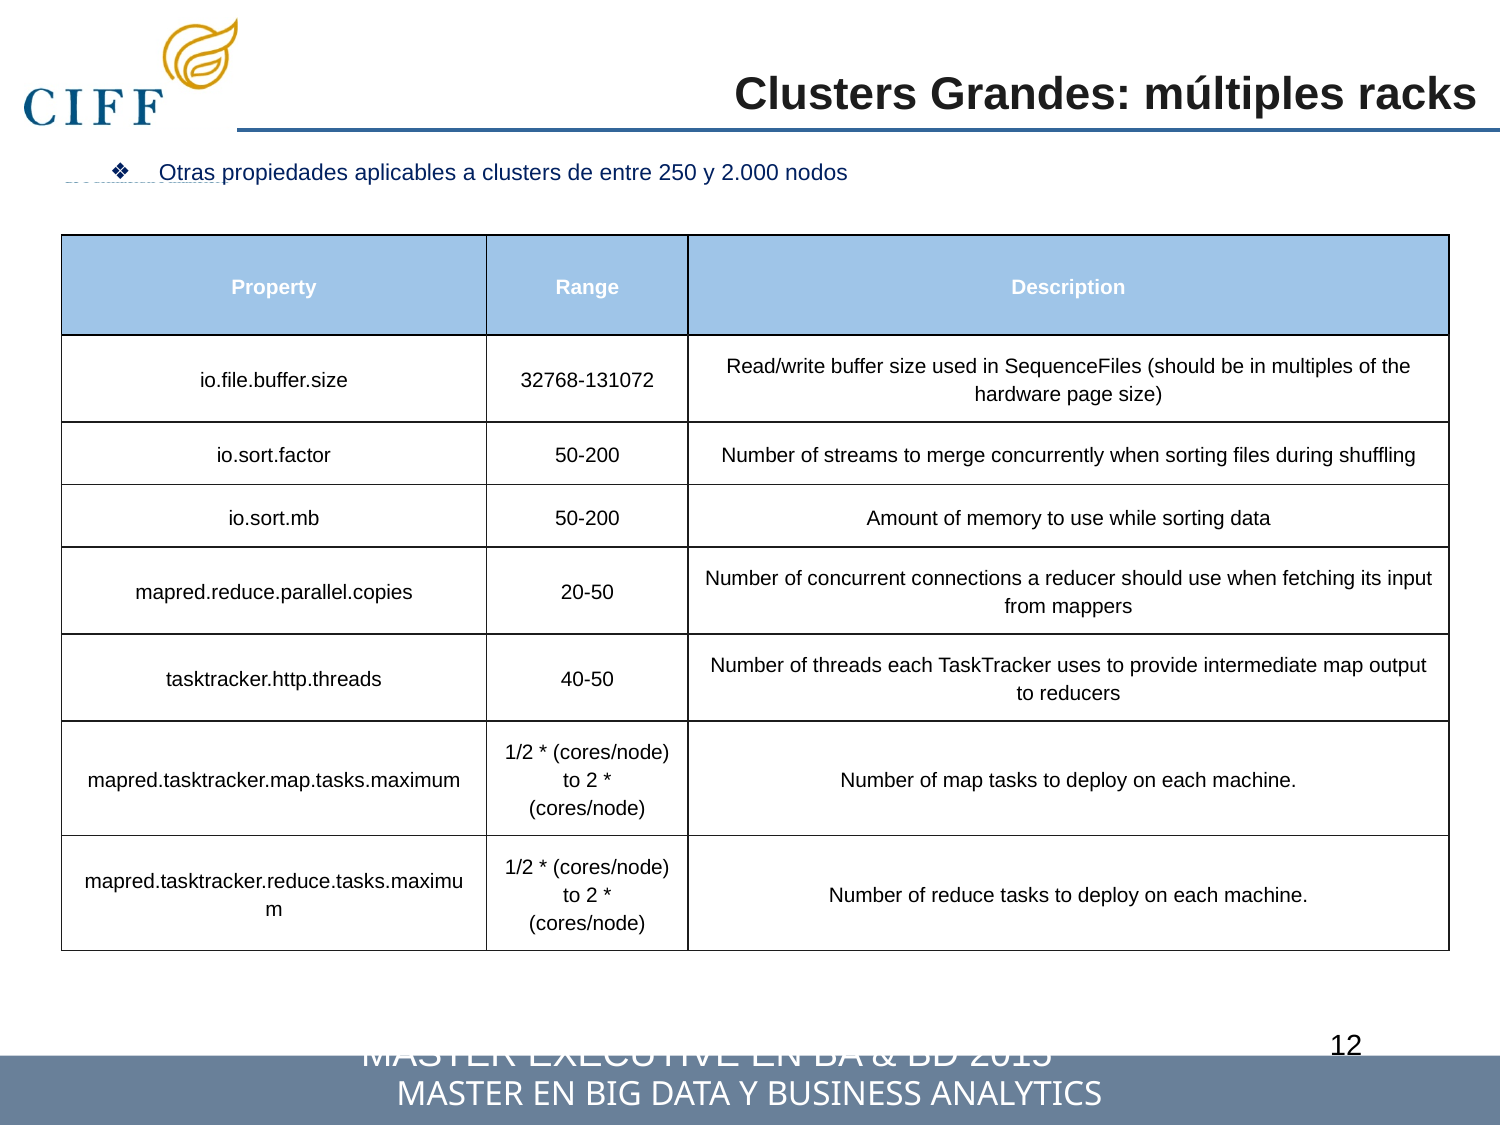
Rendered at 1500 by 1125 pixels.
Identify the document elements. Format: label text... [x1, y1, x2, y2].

table_cell 1/2 * (cores/node) to 2 * (cores/node) [487, 722, 687, 835]
table_cell 50-200 [487, 423, 687, 484]
table_cell mapred.tasktracker.map.tasks.maximum [62, 722, 486, 835]
table_cell Number of streams to merge concurrently when sorting files during shuffling [689, 423, 1448, 484]
slide_number ‹#› [1314, 1018, 1422, 1075]
table_header Range [487, 236, 687, 334]
table_cell 50-200 [487, 485, 687, 546]
table_cell 32768-131072 [487, 336, 687, 421]
text_box Clusters Grandes: múltiples racks [260, 55, 1493, 244]
table_cell Number of reduce tasks to deploy on each machine. [689, 836, 1448, 950]
table_header Description [689, 236, 1448, 334]
picture [24, 17, 238, 129]
table_header Property [62, 236, 486, 334]
table_cell Amount of memory to use while sorting data [689, 485, 1448, 546]
table_cell Number of threads each TaskTracker uses to provide intermediate map output to reducers [689, 635, 1448, 720]
table_cell tasktracker.http.threads [62, 635, 486, 720]
table_cell mapred.reduce.parallel.copies [62, 548, 486, 633]
table_cell mapred.tasktracker.reduce.tasks.maximum [62, 836, 486, 950]
table_cell 1/2 * (cores/node) to 2 * (cores/node) [487, 836, 687, 950]
table_cell io.file.buffer.size [62, 336, 486, 421]
table_cell io.sort.factor [62, 423, 486, 484]
table_cell 40-50 [487, 635, 687, 720]
table_cell Read/write buffer size used in SequenceFiles (should be in multiples of the hardware page size) [689, 336, 1448, 421]
table_cell Number of map tasks to deploy on each machine. [689, 722, 1448, 835]
table_cell Number of concurrent connections a reducer should use when fetching its input from mappers [689, 548, 1448, 633]
text_box Otras propiedades aplicables a clusters de entre 250 y 2.000 nodos [69, 150, 1404, 201]
table_cell io.sort.mb [62, 485, 486, 546]
table_cell 20-50 [487, 548, 687, 633]
